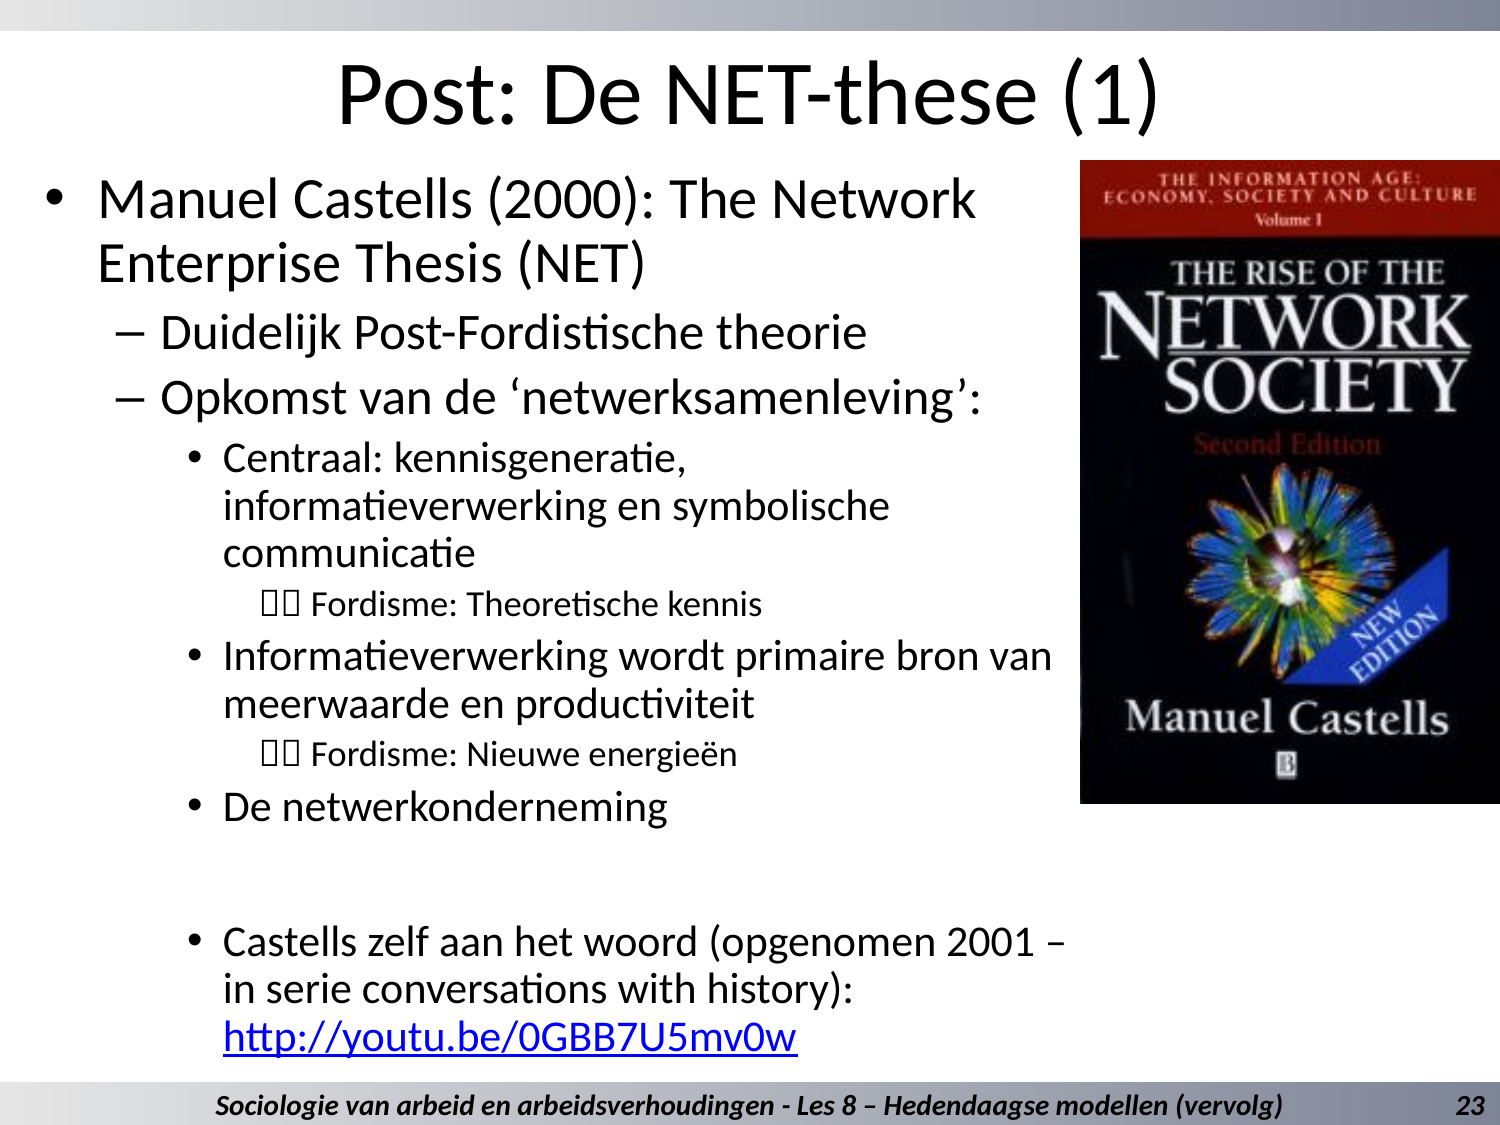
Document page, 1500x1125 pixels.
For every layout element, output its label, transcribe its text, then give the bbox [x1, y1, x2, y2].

text_box 23 [1074, 1082, 1500, 1125]
list Manuel Castells (2000): The Network Enterprise Thesis (NET) Duidelijk Post-Fordistische theorie Opkomst van de ‘netwerksamenleving’: Centraal: kennisgeneratie, informatieverwerking en symbolische communicatie  Fordisme: Theoretische kennis Informatieverwerking wordt primaire bron van meerwaarde en productiviteit  Fordisme: Nieuwe energieën De netwerkonderneming Castells zelf aan het woord (opgenomen 2001 – in serie conversations with history): http://youtu.be/0GBB7U5mv0w [29, 160, 1093, 1071]
text_box [0, 0, 1500, 31]
footer Sociologie van arbeid en arbeidsverhoudingen - Les 8 – Hedendaagse modellen (vervolg) [0, 1082, 1074, 1125]
title Post: De NET-these (1) [0, 31, 1500, 157]
picture [1080, 160, 1500, 804]
